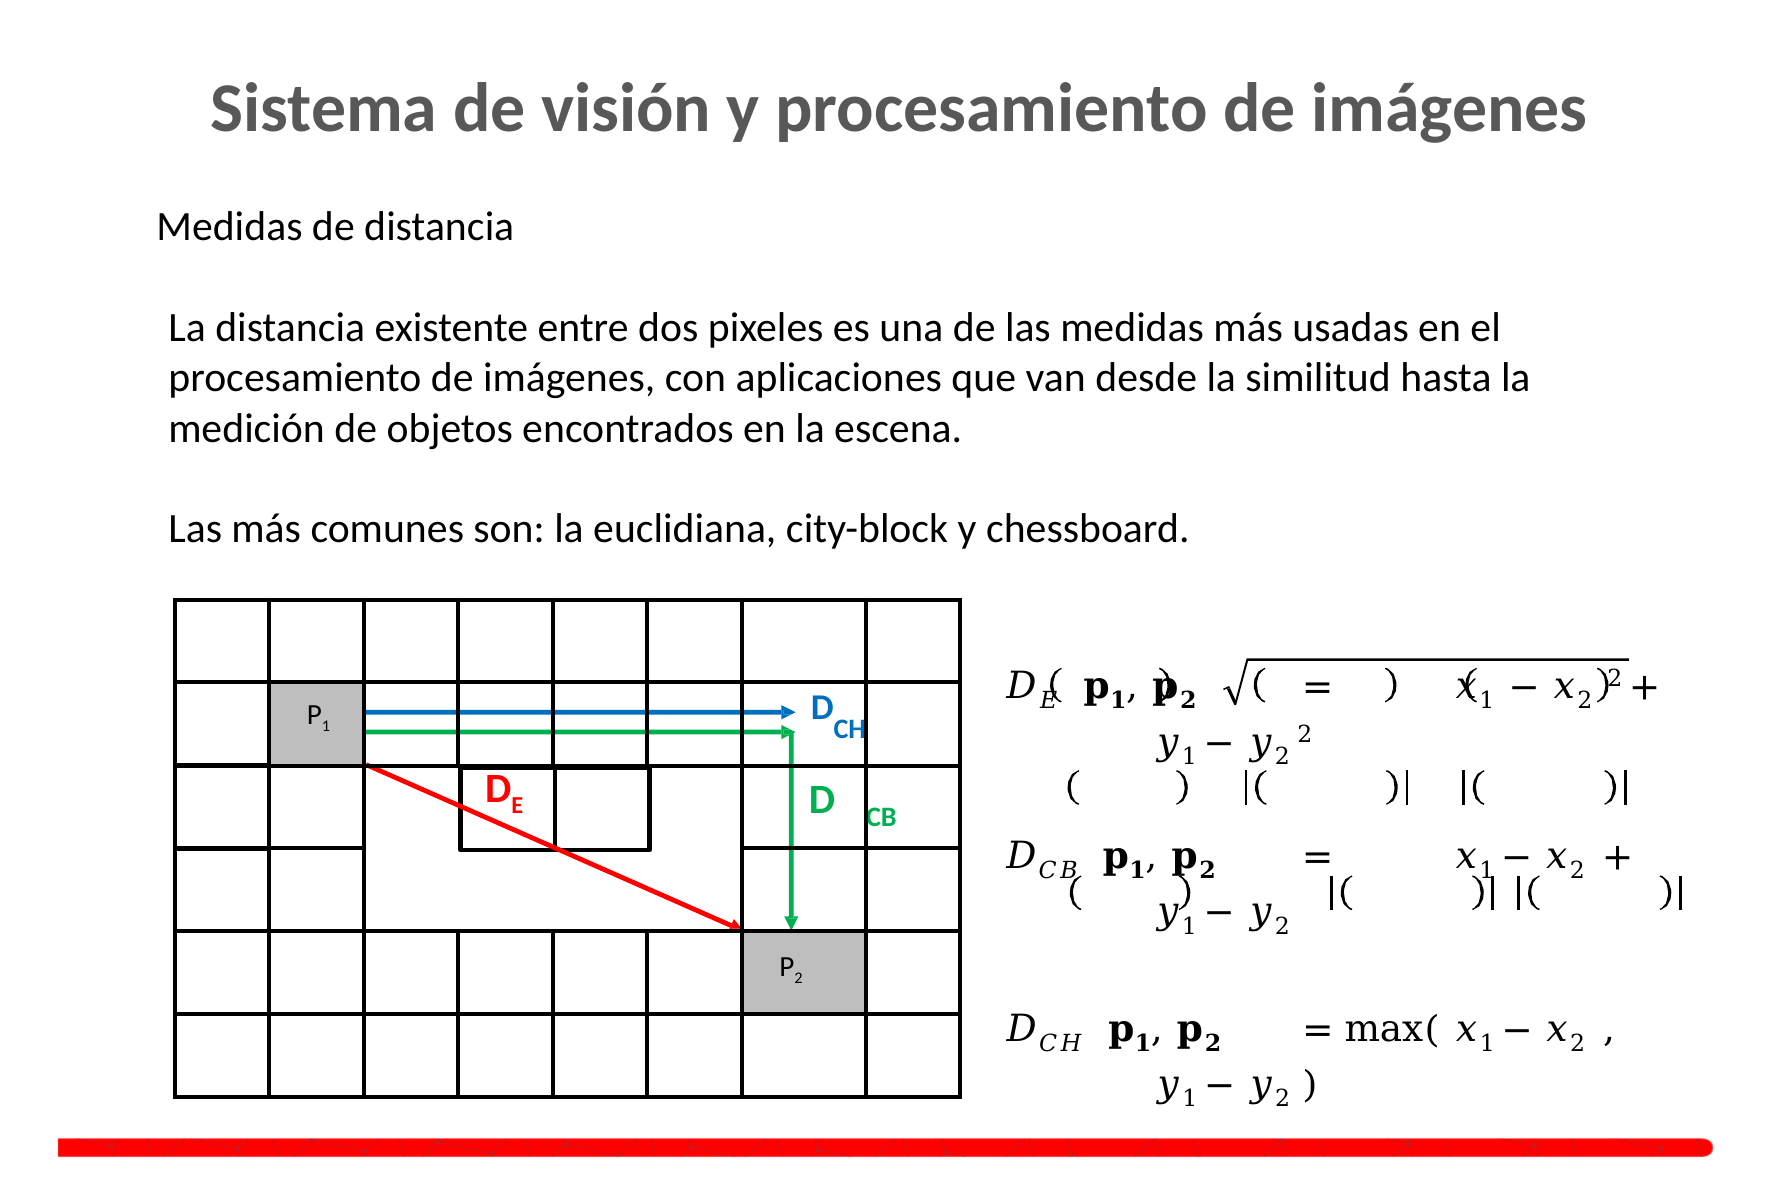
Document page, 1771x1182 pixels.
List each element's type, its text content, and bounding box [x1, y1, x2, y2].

table_header [366, 602, 456, 680]
table_cell [271, 1016, 362, 1095]
table_cell [366, 1016, 456, 1095]
title Sistema de visión y procesamiento de imágenes [208, 59, 1595, 148]
table_cell [177, 851, 267, 929]
table_cell [271, 850, 362, 929]
table_cell [649, 684, 740, 764]
table_cell [177, 1016, 267, 1095]
table_cell [177, 684, 267, 763]
table_cell [555, 933, 645, 1012]
table_header [868, 602, 958, 680]
table_cell [271, 768, 362, 846]
table_cell [649, 933, 740, 1012]
table_cell P2 [744, 933, 864, 1012]
table_cell [868, 933, 958, 1012]
table_cell D [744, 768, 864, 846]
table_cell [744, 850, 864, 929]
table_cell CB [868, 768, 958, 846]
table_cell [460, 1016, 551, 1095]
table_header [271, 602, 362, 680]
table_cell [744, 1016, 864, 1095]
table_cell [868, 850, 958, 929]
text_box 𝐷𝐸 𝐩𝟏, 𝐩𝟐 = 𝑥1 − 𝑥2 2 + 𝑦1 − 𝑦2 2 𝐷𝐶𝐵 𝐩𝟏, 𝐩𝟐 = 𝑥1 − 𝑥2 + 𝑦1 − 𝑦2 𝐷𝐶𝐻 𝐩𝟏, 𝐩𝟐 = max( 𝑥1 − 𝑥2 , 𝑦1 − 𝑦2 ) La decisión de usar alguna de las expresiones dependerá de la aplicación, aunque por lo general el euclidiano es el más utilizado. [982, 656, 1713, 1109]
table_cell [177, 768, 267, 846]
table_cell P1 [271, 684, 362, 764]
table_cell DE [366, 768, 740, 929]
table_header [744, 602, 864, 680]
table_cell [460, 933, 551, 1012]
table_cell [366, 933, 456, 1012]
table_cell [177, 933, 267, 1012]
table_cell [555, 684, 645, 764]
picture [57, 1135, 1714, 1158]
table_header [460, 602, 551, 680]
table_header [555, 602, 645, 680]
table_cell [868, 1016, 958, 1095]
text_box Medidas de distancia La distancia existente entre dos pixeles es una de las medidas más usadas en el procesamiento de imágenes, con aplicaciones que van desde la similitud hasta la medición de objetos encontrados en la escena. Las más comunes son: la euclidiana, city-block y chessboard. [154, 196, 1549, 556]
table_cell [649, 1016, 740, 1095]
table_cell [555, 1016, 645, 1095]
table_cell [366, 684, 456, 764]
table_cell [460, 684, 551, 764]
table_cell [868, 684, 958, 764]
table_header [649, 602, 740, 680]
table_cell DCH [744, 684, 864, 764]
table_cell [271, 933, 362, 1012]
table_header [177, 602, 267, 680]
